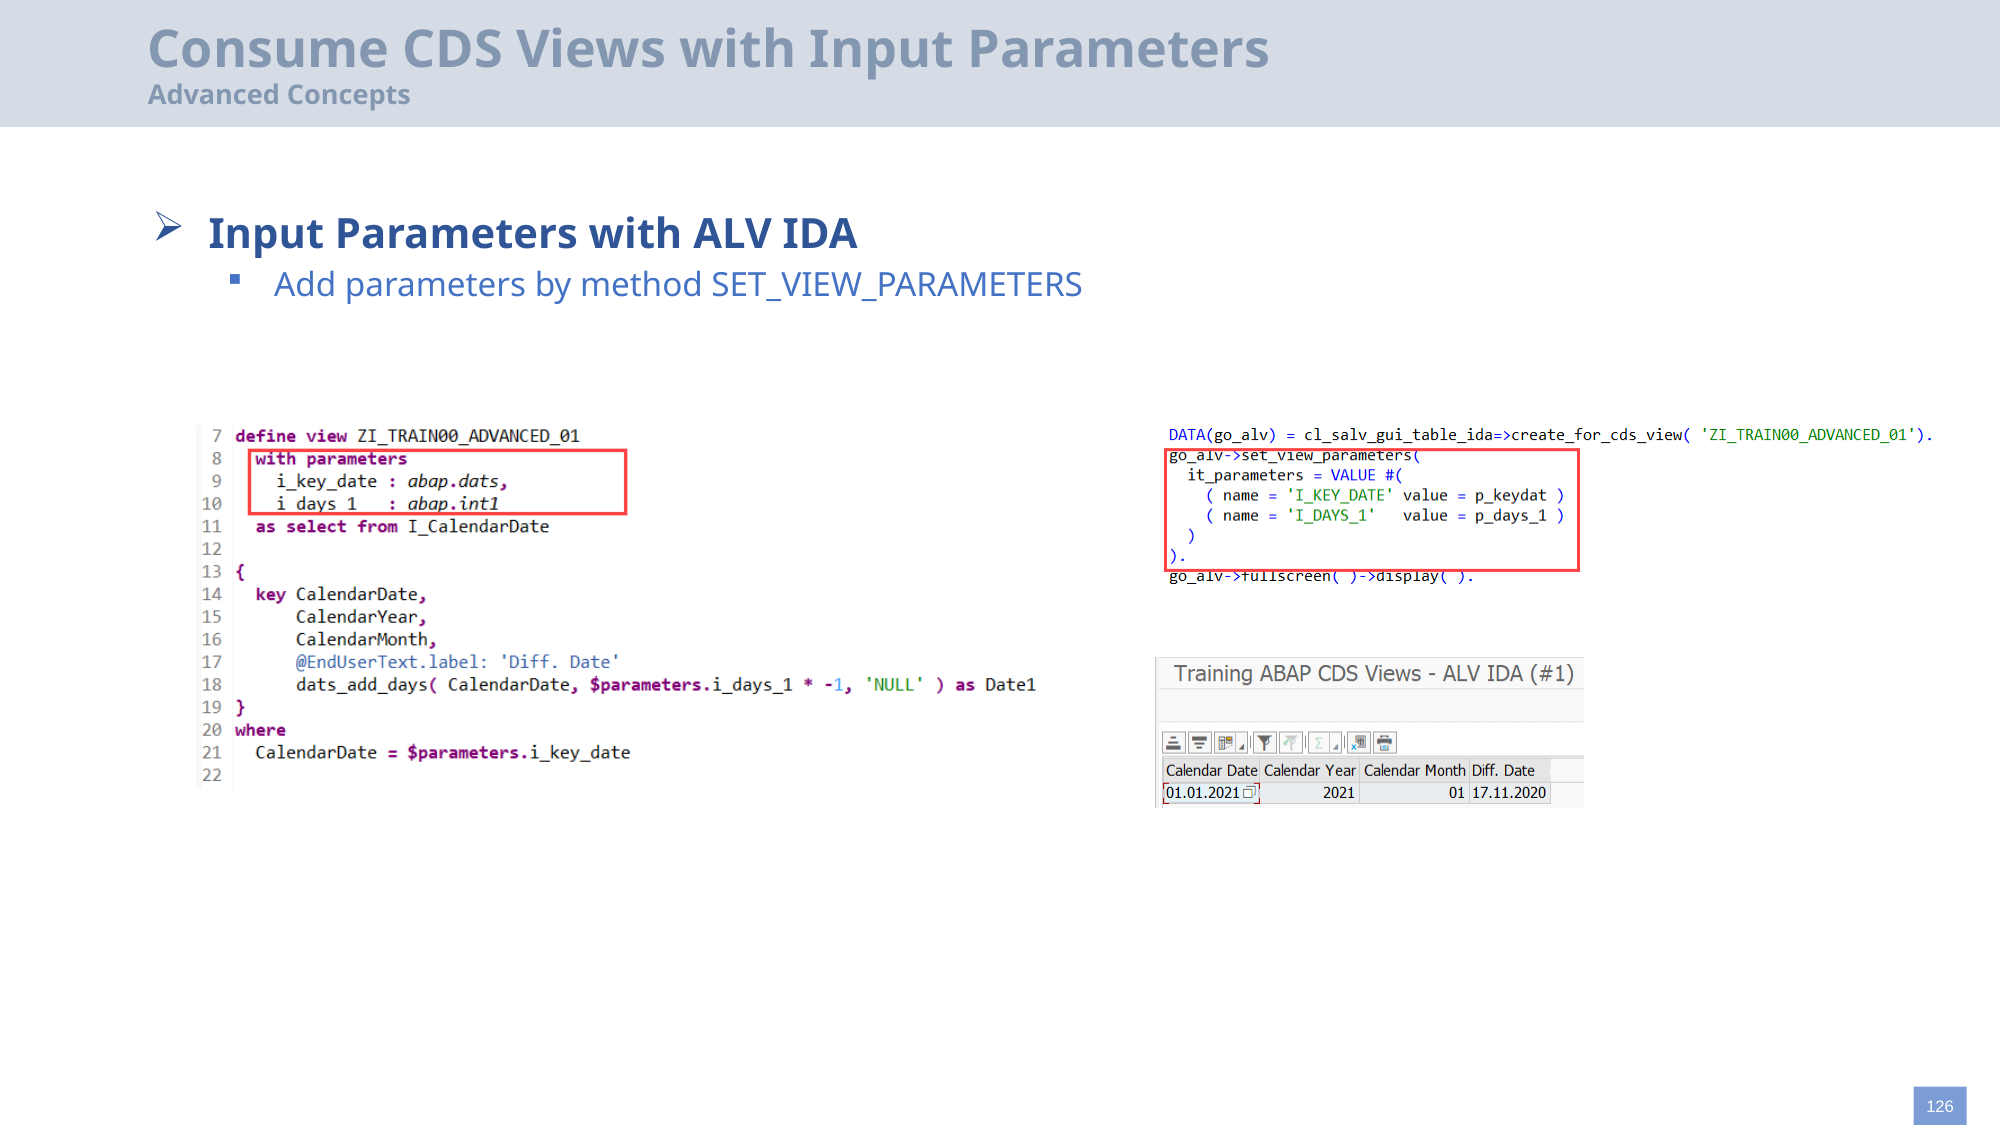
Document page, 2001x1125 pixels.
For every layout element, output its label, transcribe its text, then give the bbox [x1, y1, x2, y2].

picture [195, 425, 1060, 789]
picture [1154, 657, 1585, 808]
title Consume CDS Views with Input Parameters Advanced Concepts [133, 0, 1867, 128]
list Input Parameters with ALV IDA Add parameters by method SET_VIEW_PARAMETERS [137, 199, 1863, 1014]
picture [1154, 425, 1935, 586]
